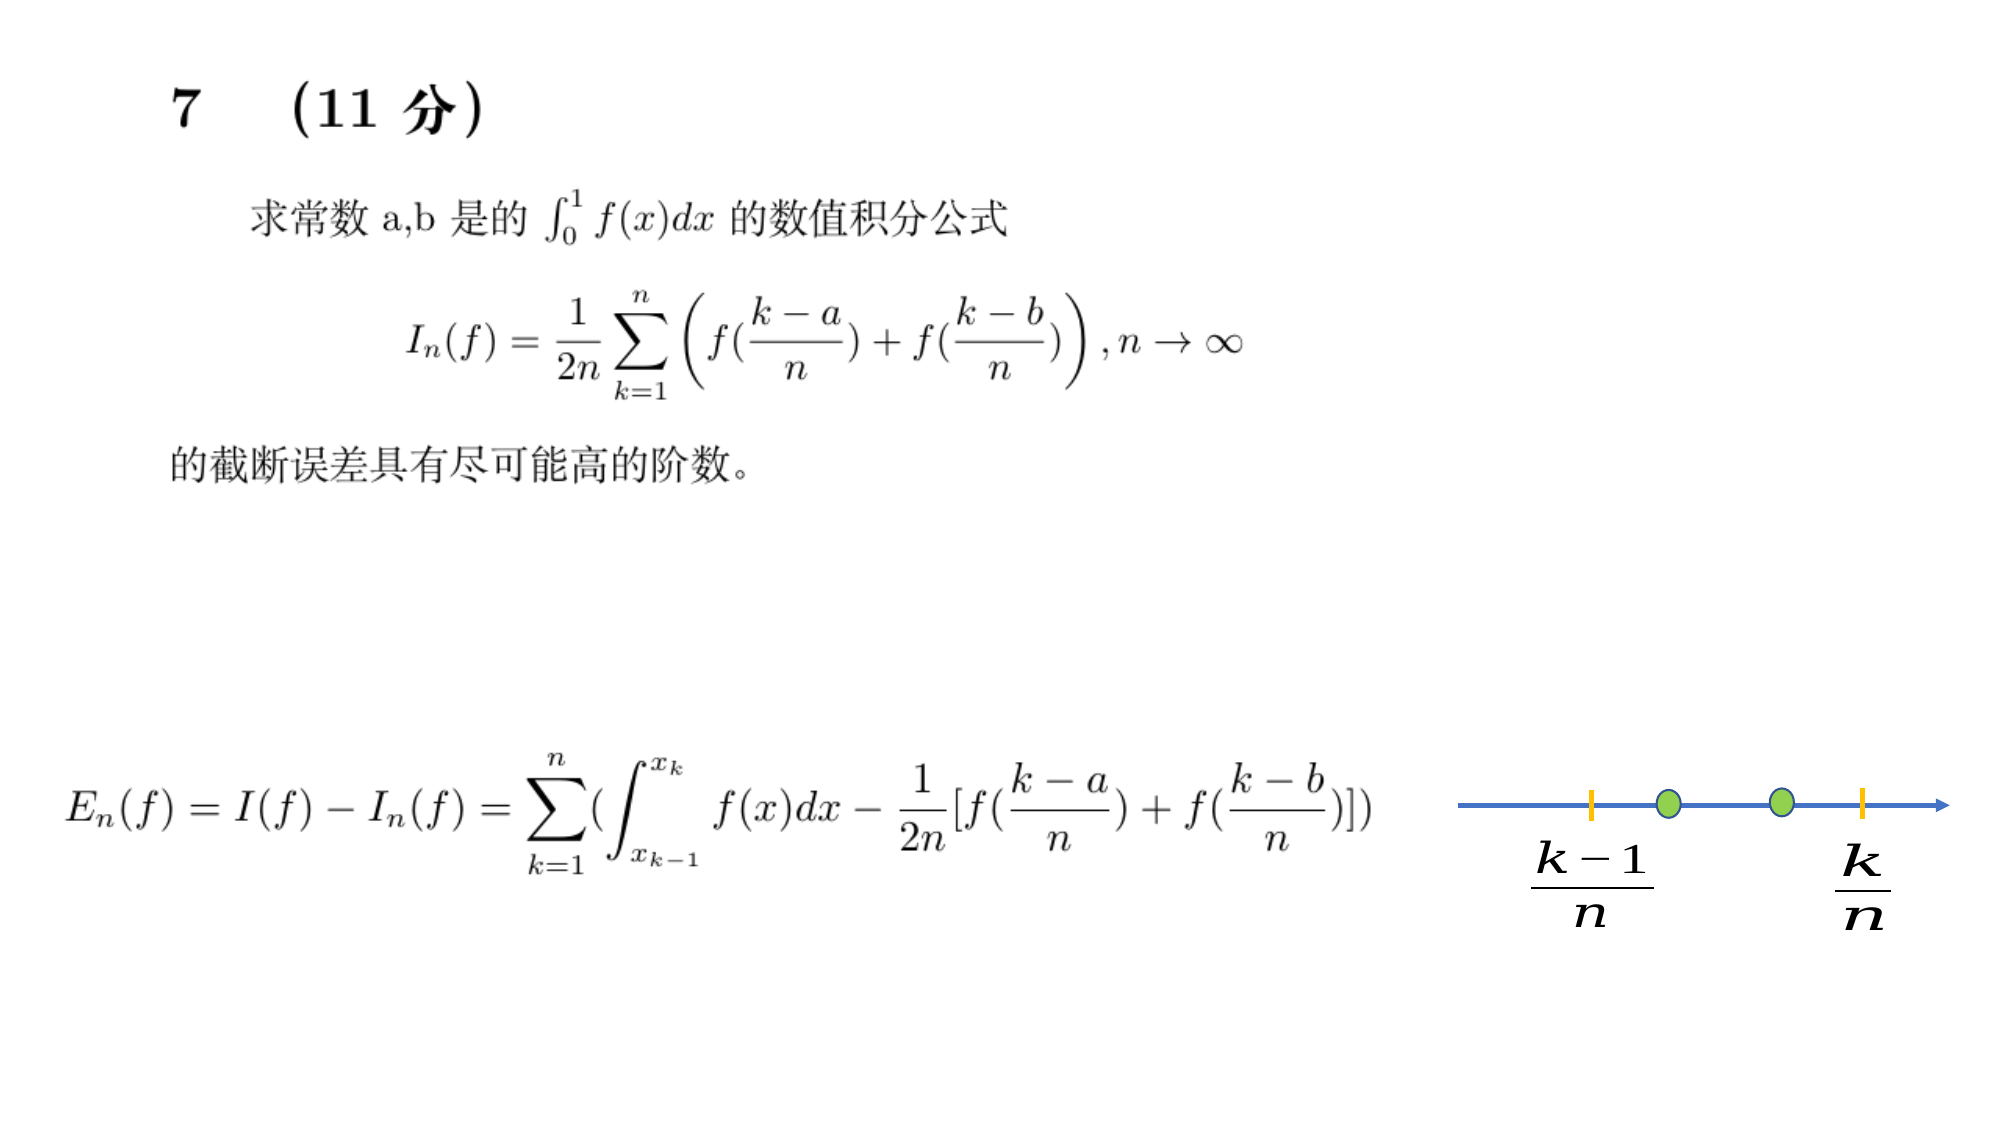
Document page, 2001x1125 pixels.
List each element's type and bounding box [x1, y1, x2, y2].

picture [43, 750, 1402, 928]
text_box [1768, 787, 1795, 805]
picture [137, 69, 1308, 508]
text_box [1655, 806, 1682, 819]
text_box [1655, 788, 1682, 805]
text_box [1769, 806, 1795, 818]
